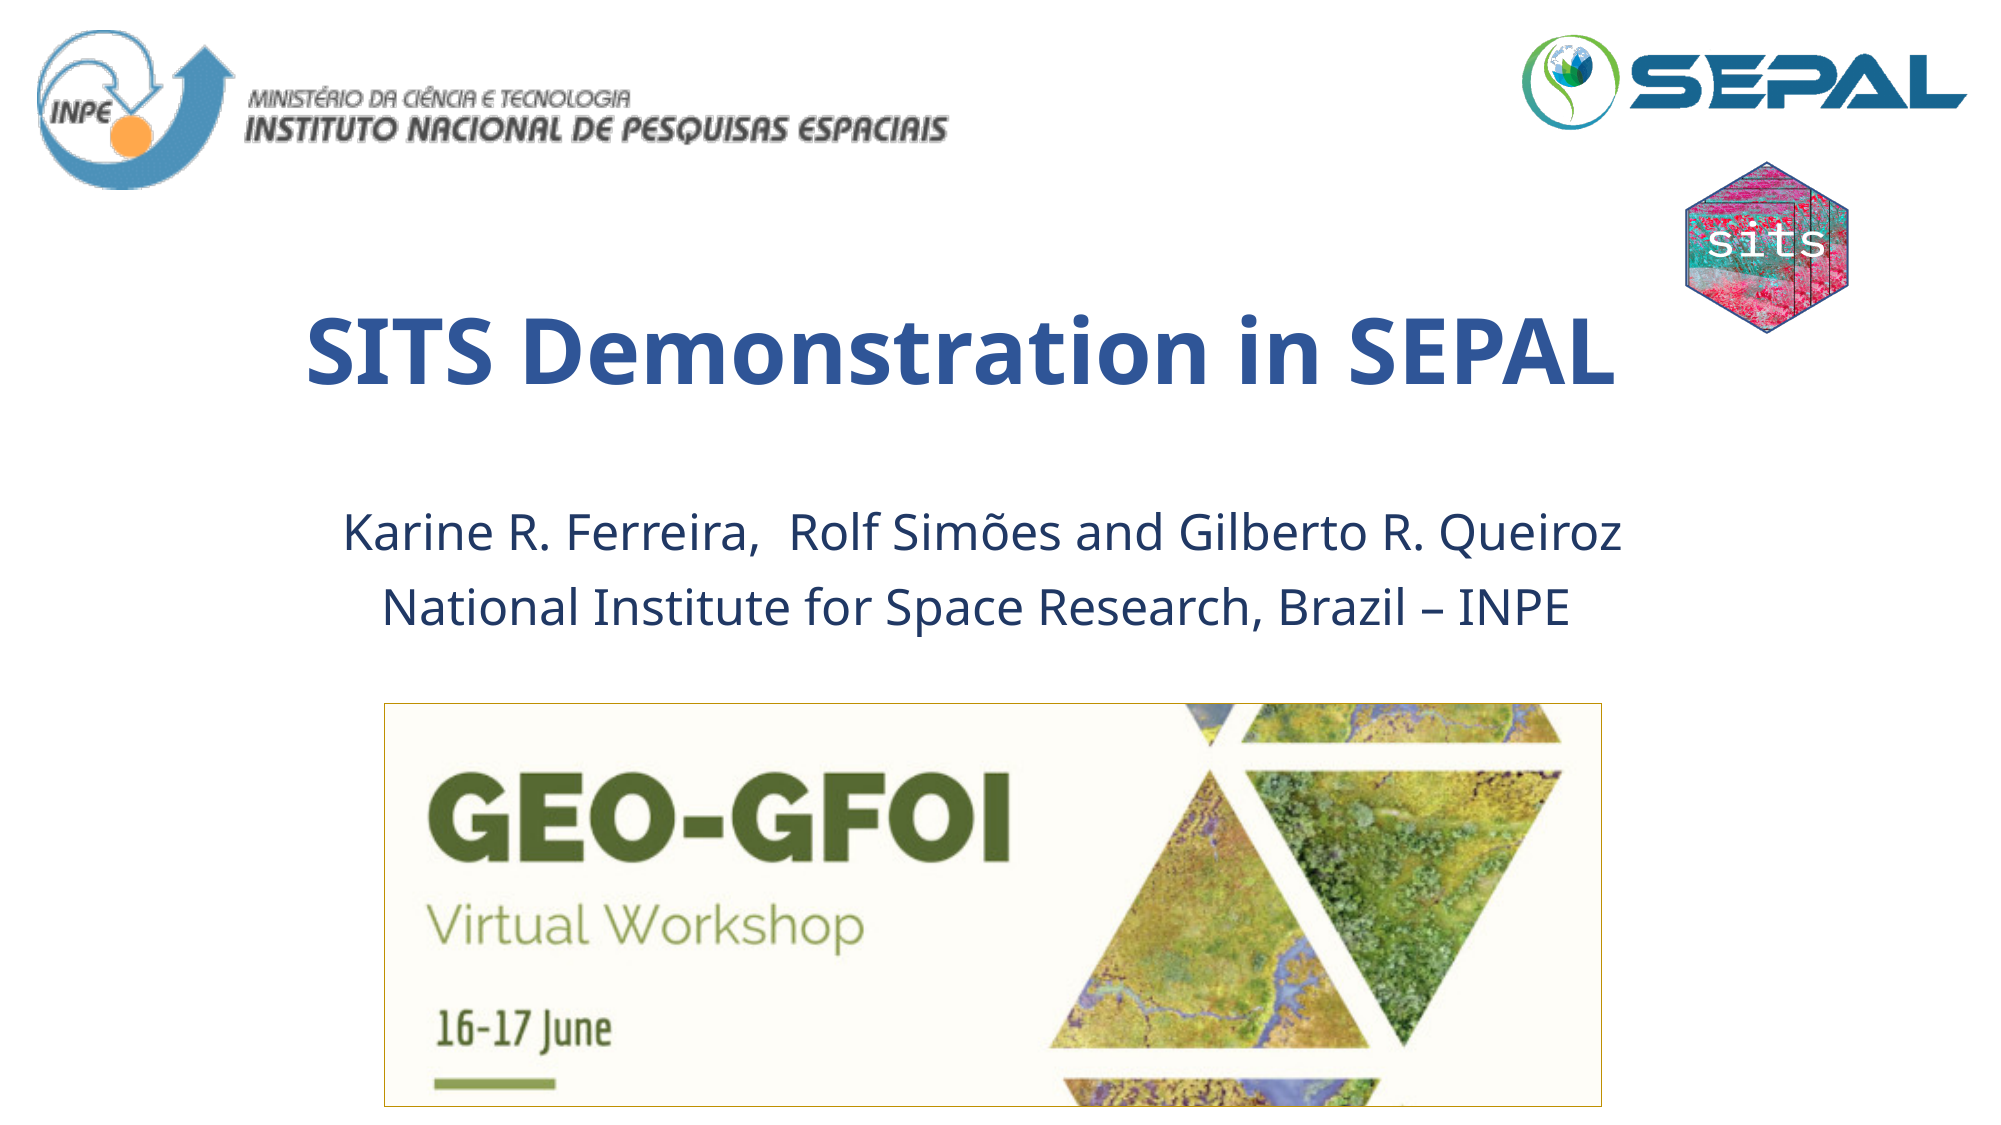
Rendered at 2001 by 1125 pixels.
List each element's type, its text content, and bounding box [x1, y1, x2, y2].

picture [384, 703, 1602, 1107]
title SITS Demonstration in SEPAL [223, 304, 1724, 500]
subtitle Karine R. Ferreira, Rolf Simões and Gilberto R. Queiroz National Institute for Space Research, Brazil – INPE [168, 500, 1798, 702]
picture [1518, 30, 1971, 133]
picture [37, 30, 957, 191]
picture [1674, 161, 1859, 334]
